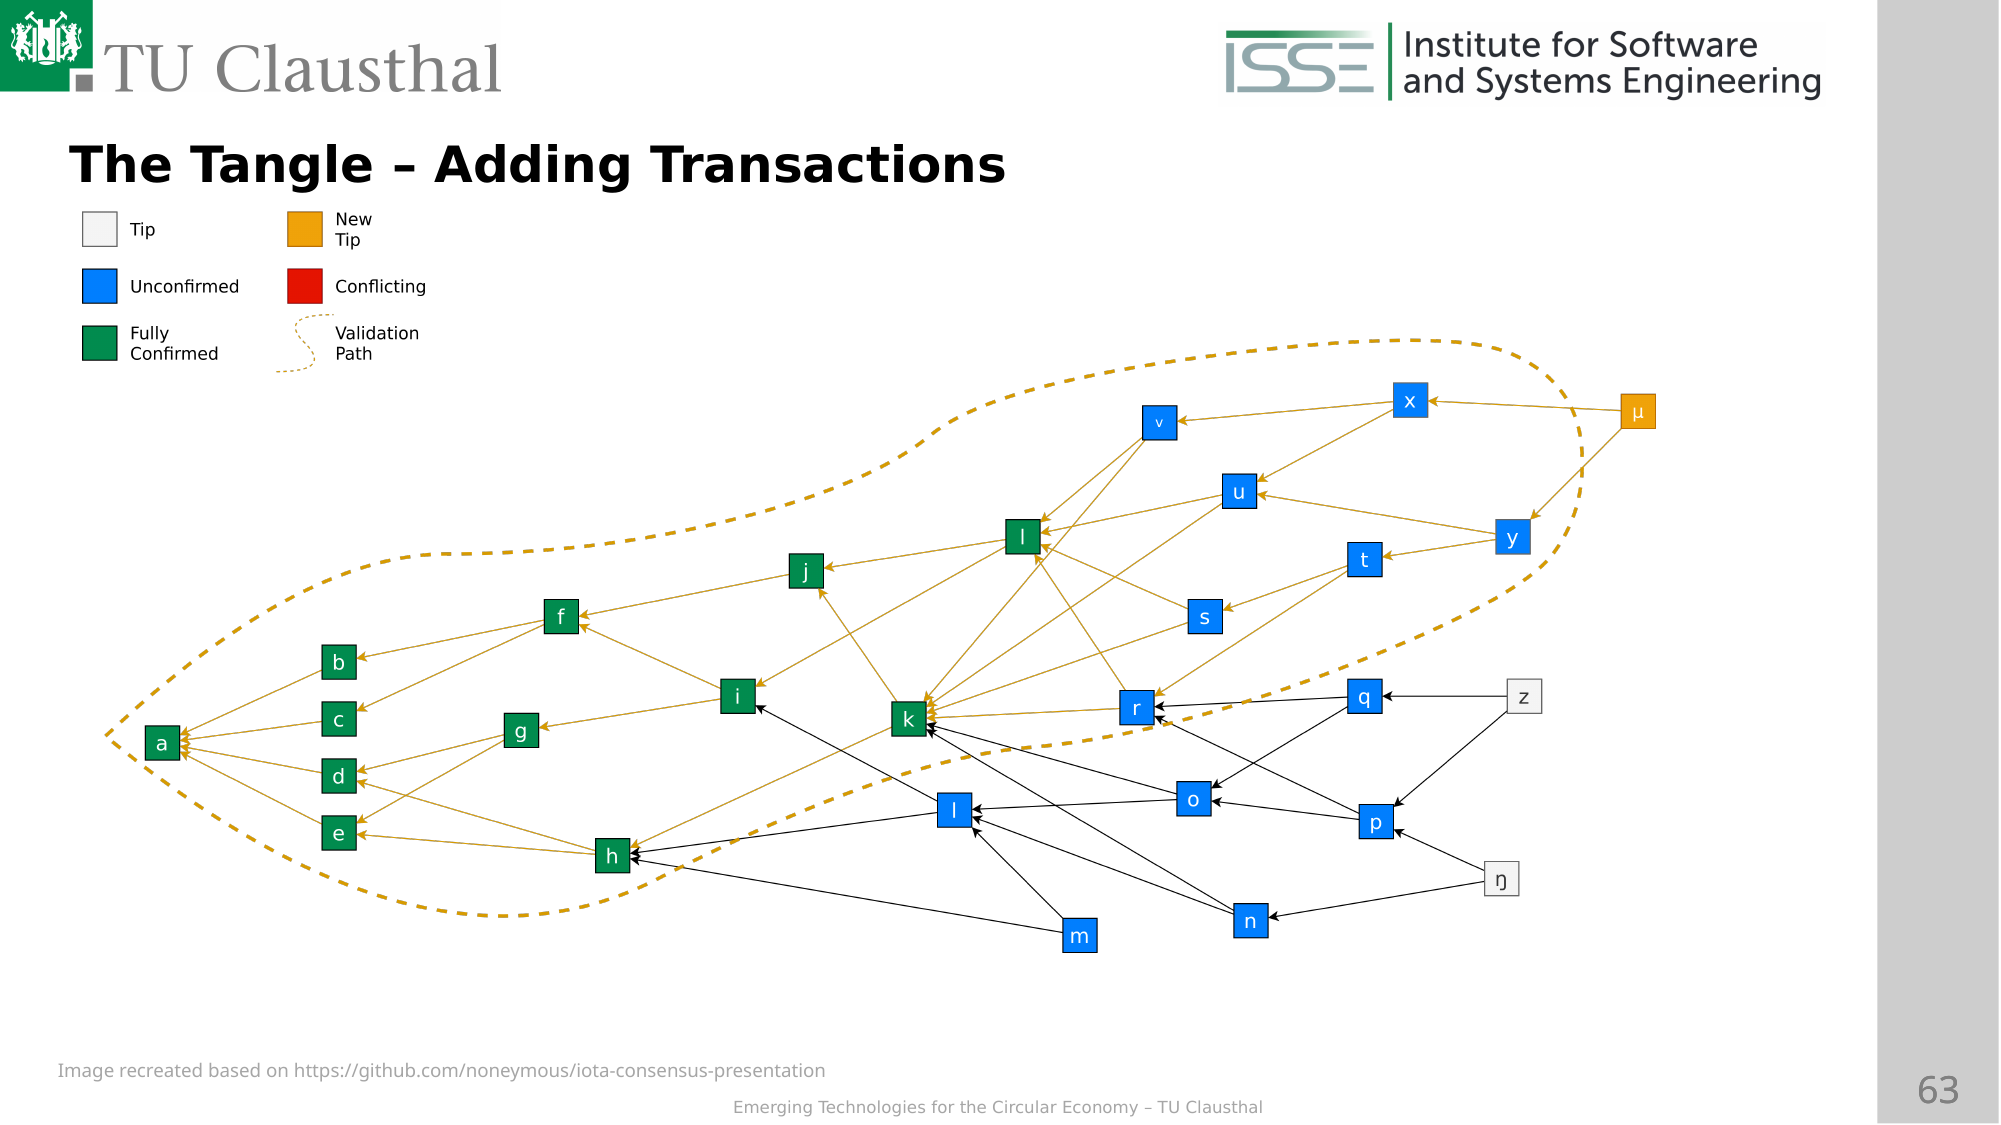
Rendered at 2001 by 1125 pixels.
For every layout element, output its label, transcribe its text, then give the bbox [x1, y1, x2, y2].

picture [0, 0, 501, 92]
picture [1218, 22, 1826, 107]
text_box Image recreated based on https://github.com/noneymous/iota-consensus-presentation [43, 1051, 1520, 1089]
picture [82, 208, 1656, 953]
text_box The Tangle – Adding Transactions [54, 125, 1818, 207]
